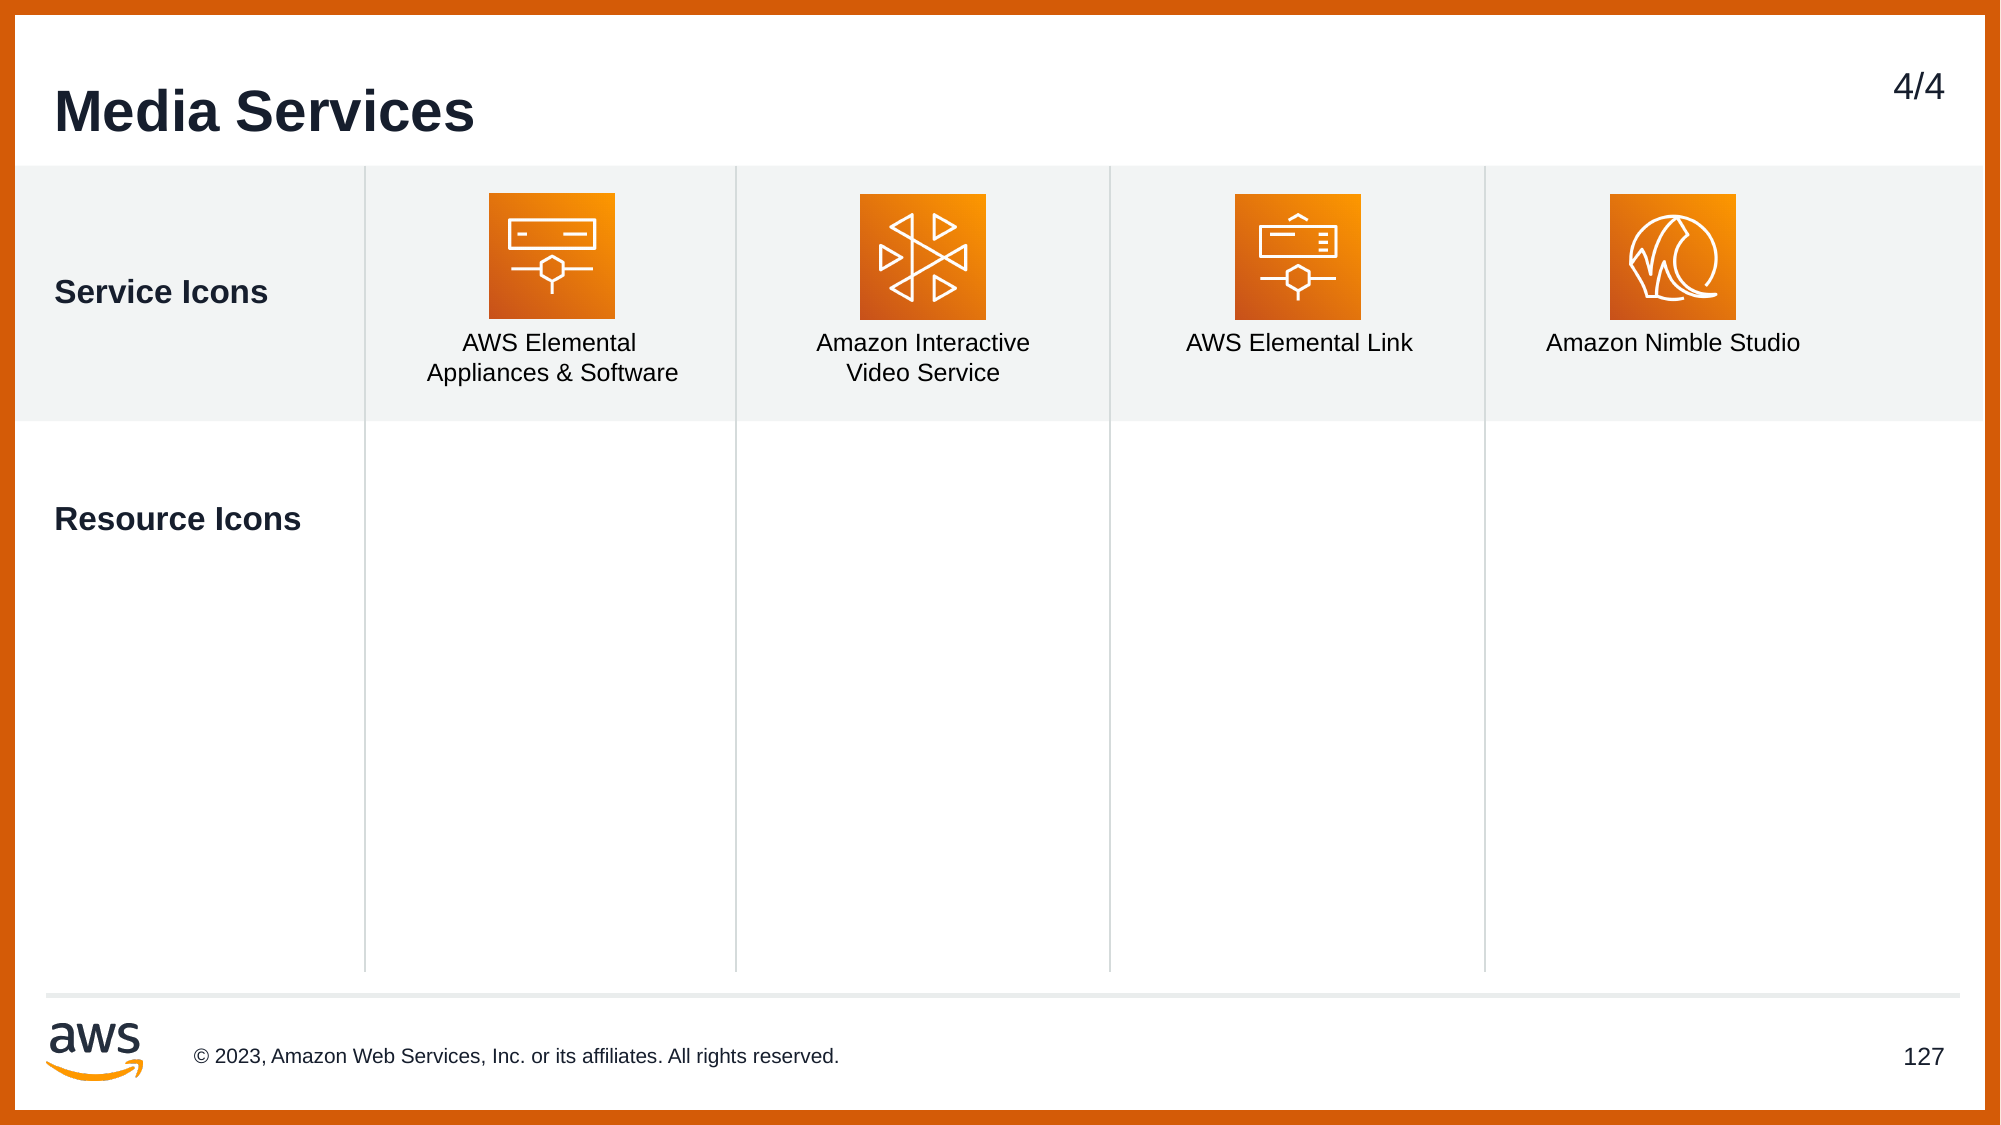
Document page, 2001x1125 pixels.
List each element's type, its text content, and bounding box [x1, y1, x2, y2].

picture [46, 1023, 143, 1081]
text_box AWS Elemental Link [1111, 319, 1484, 364]
slide_number 127 [1493, 1025, 1961, 1086]
text_box Amazon Nimble Studio [1493, 319, 1855, 364]
title Media Services [39, 59, 1457, 166]
picture [1610, 194, 1736, 320]
text_box Amazon Interactive Video Service [739, 319, 1108, 394]
text_box AWS Elemental Appliances & Software [369, 319, 735, 394]
picture [489, 193, 615, 319]
picture [860, 194, 986, 320]
footer © 2023, Amazon Web Services, Inc. or its affiliates. All rights reserved. [178, 1025, 911, 1086]
picture [1235, 194, 1361, 320]
list 4/4 [1693, 59, 1961, 166]
